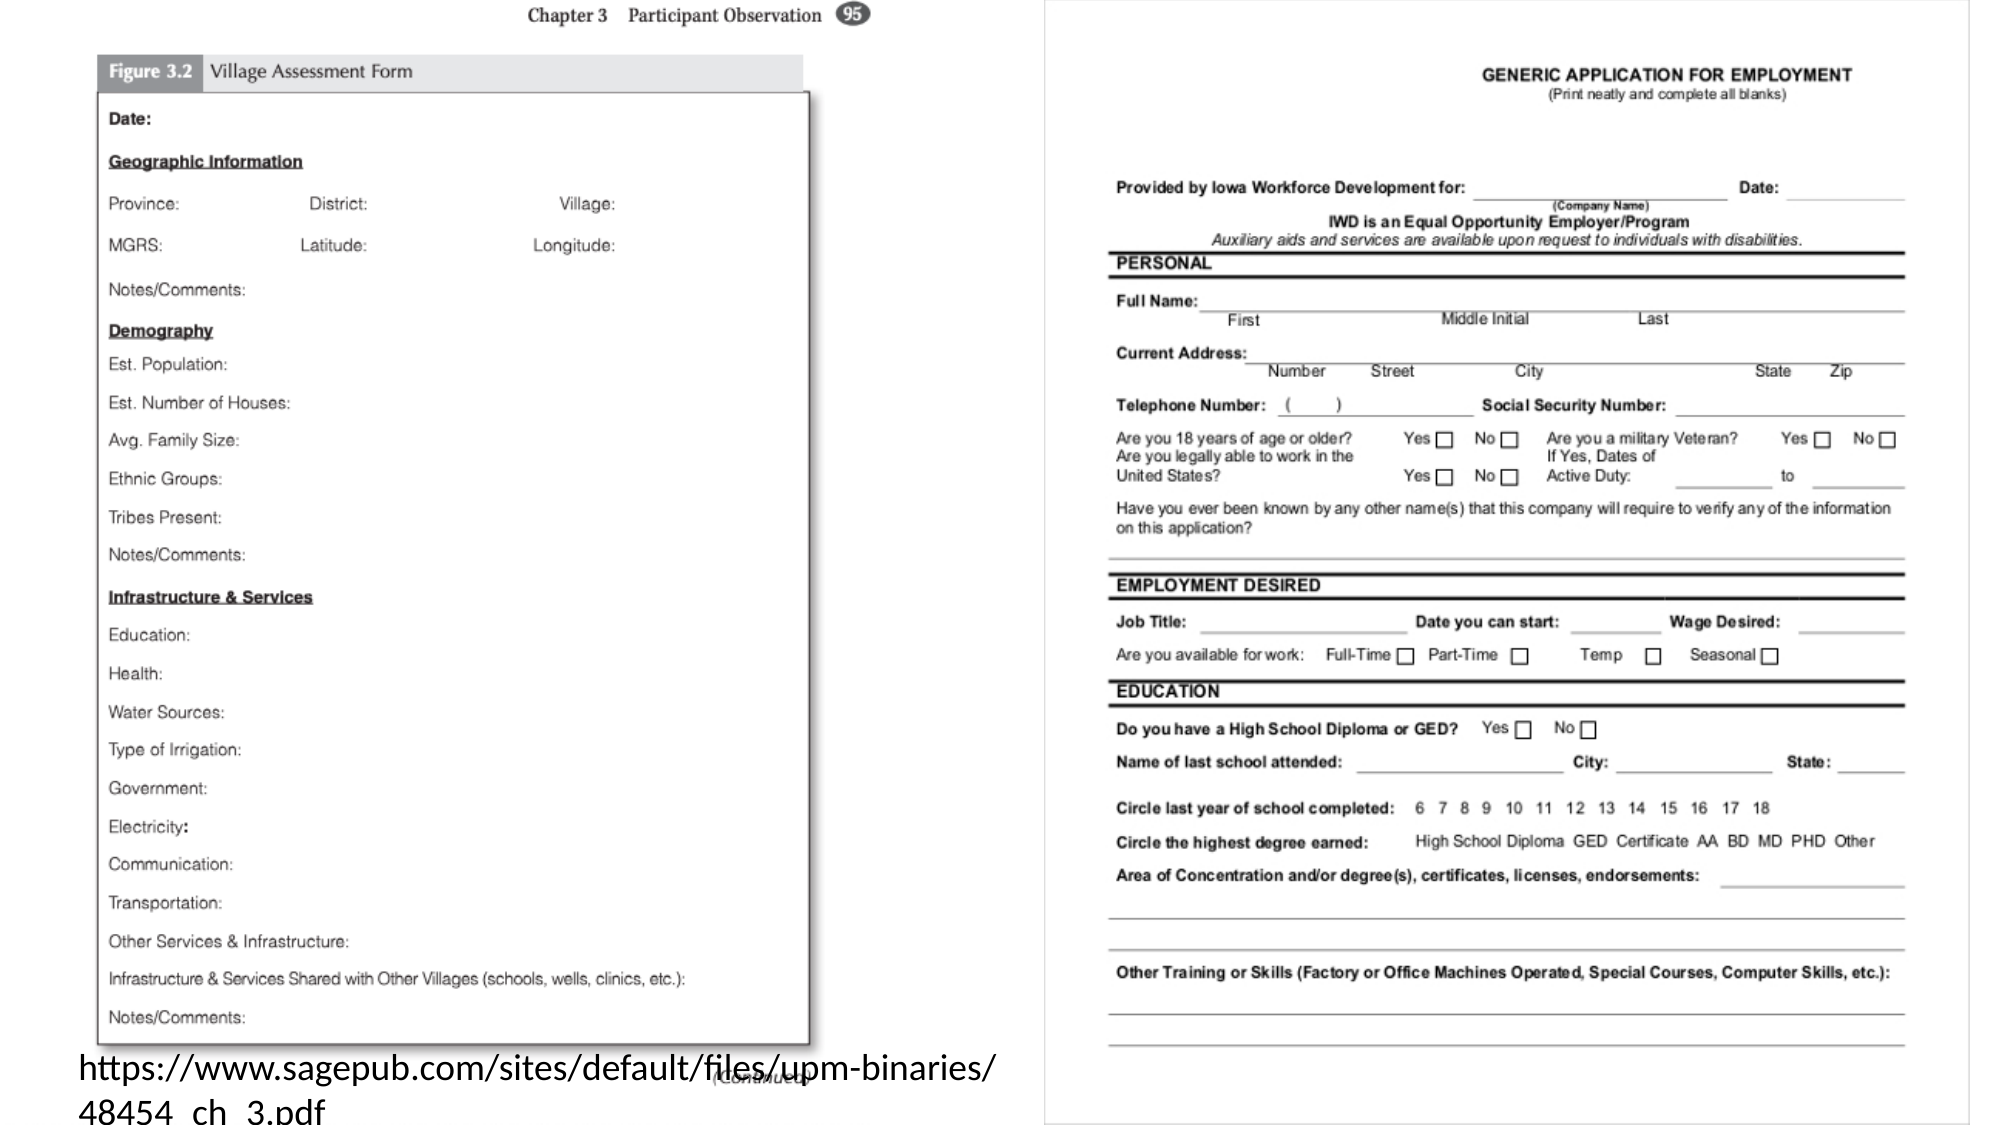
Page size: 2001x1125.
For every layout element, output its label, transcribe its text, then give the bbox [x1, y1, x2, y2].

picture [0, 0, 875, 1125]
picture [1044, 0, 1970, 1125]
text_box https://www.sagepub.com/sites/default/files/upm-binaries/48454_ch_3.pdf [875, 1035, 1044, 1125]
